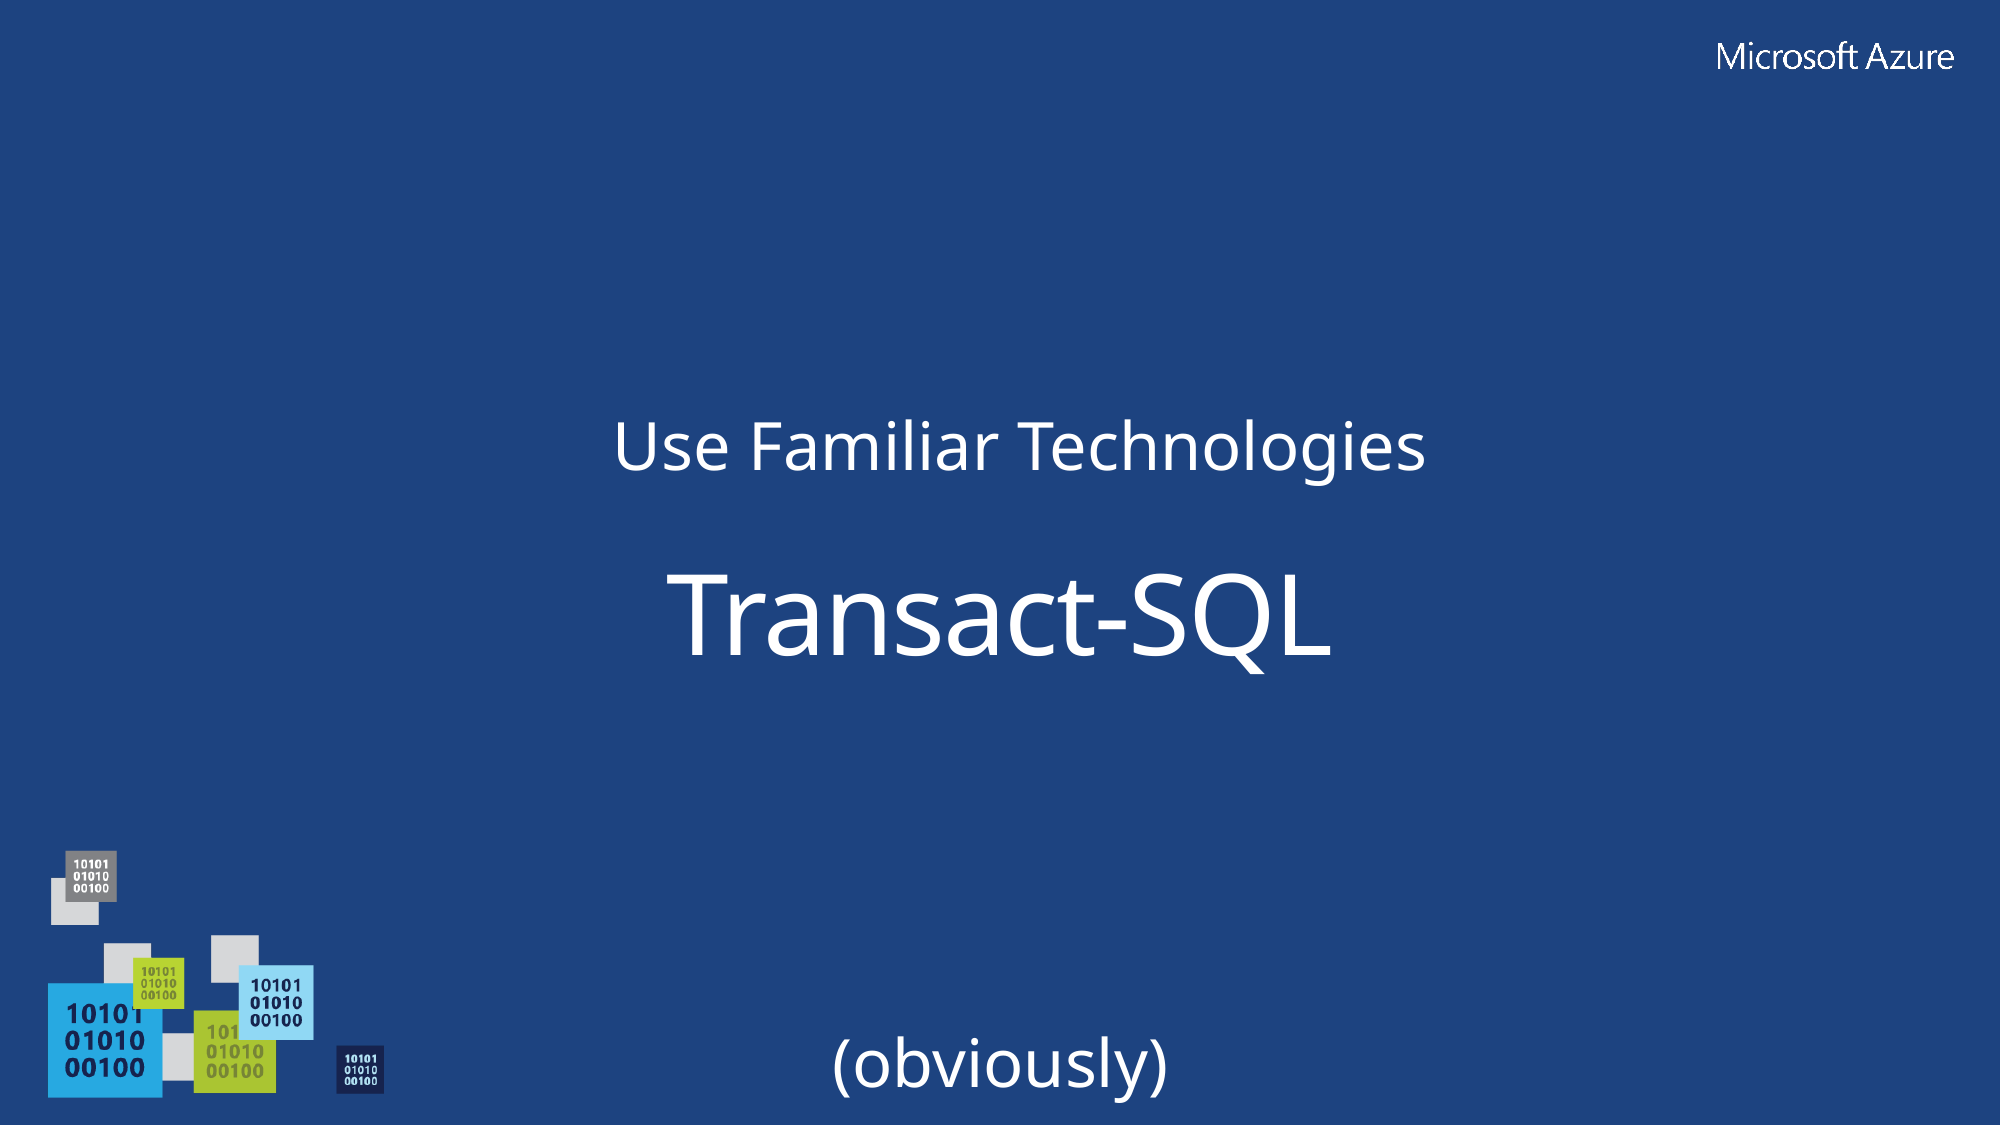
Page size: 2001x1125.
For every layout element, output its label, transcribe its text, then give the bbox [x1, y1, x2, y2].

text_box (obviously) [0, 1006, 2000, 1125]
picture [17, 808, 463, 1006]
title Use Familiar Technologies [0, 360, 2000, 537]
picture [1699, 24, 1972, 87]
list Transact-SQL [0, 537, 2000, 700]
